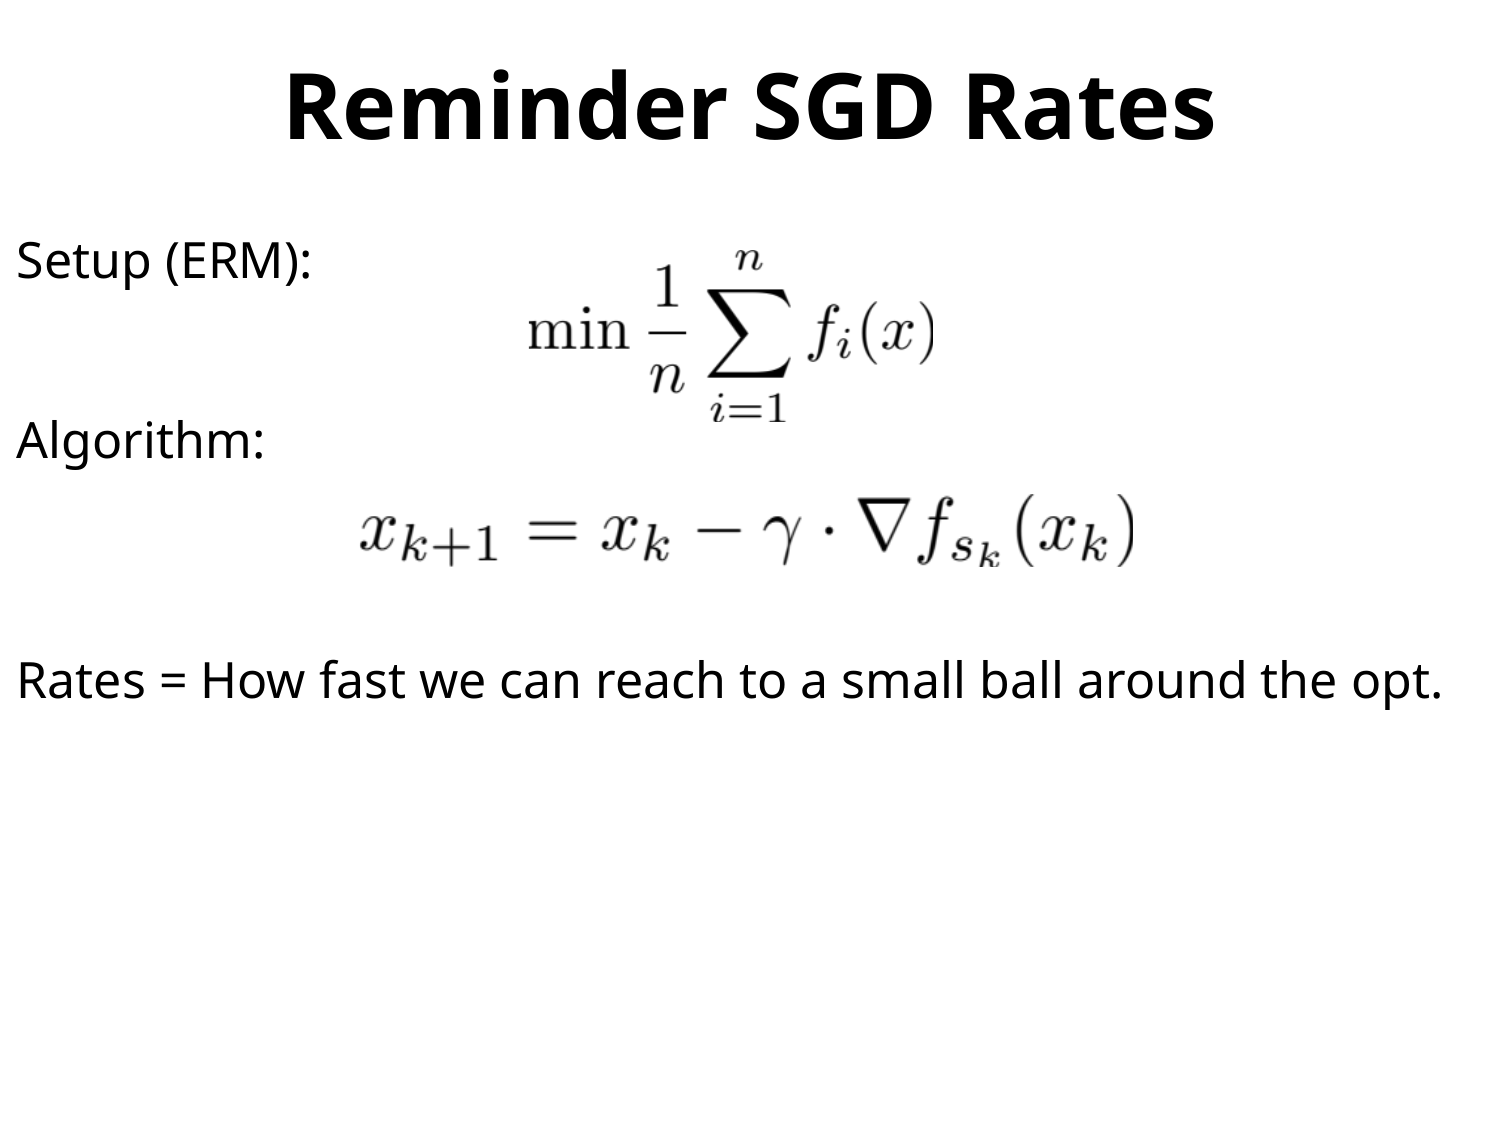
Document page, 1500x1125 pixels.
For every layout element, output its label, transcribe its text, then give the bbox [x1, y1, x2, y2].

title Reminder SGD Rates [0, 0, 1500, 206]
text_box Setup (ERM): Algorithm: Rates = How fast we can reach to a small ball around the opt. [0, 160, 1459, 716]
picture [528, 250, 934, 422]
picture [359, 493, 1134, 568]
